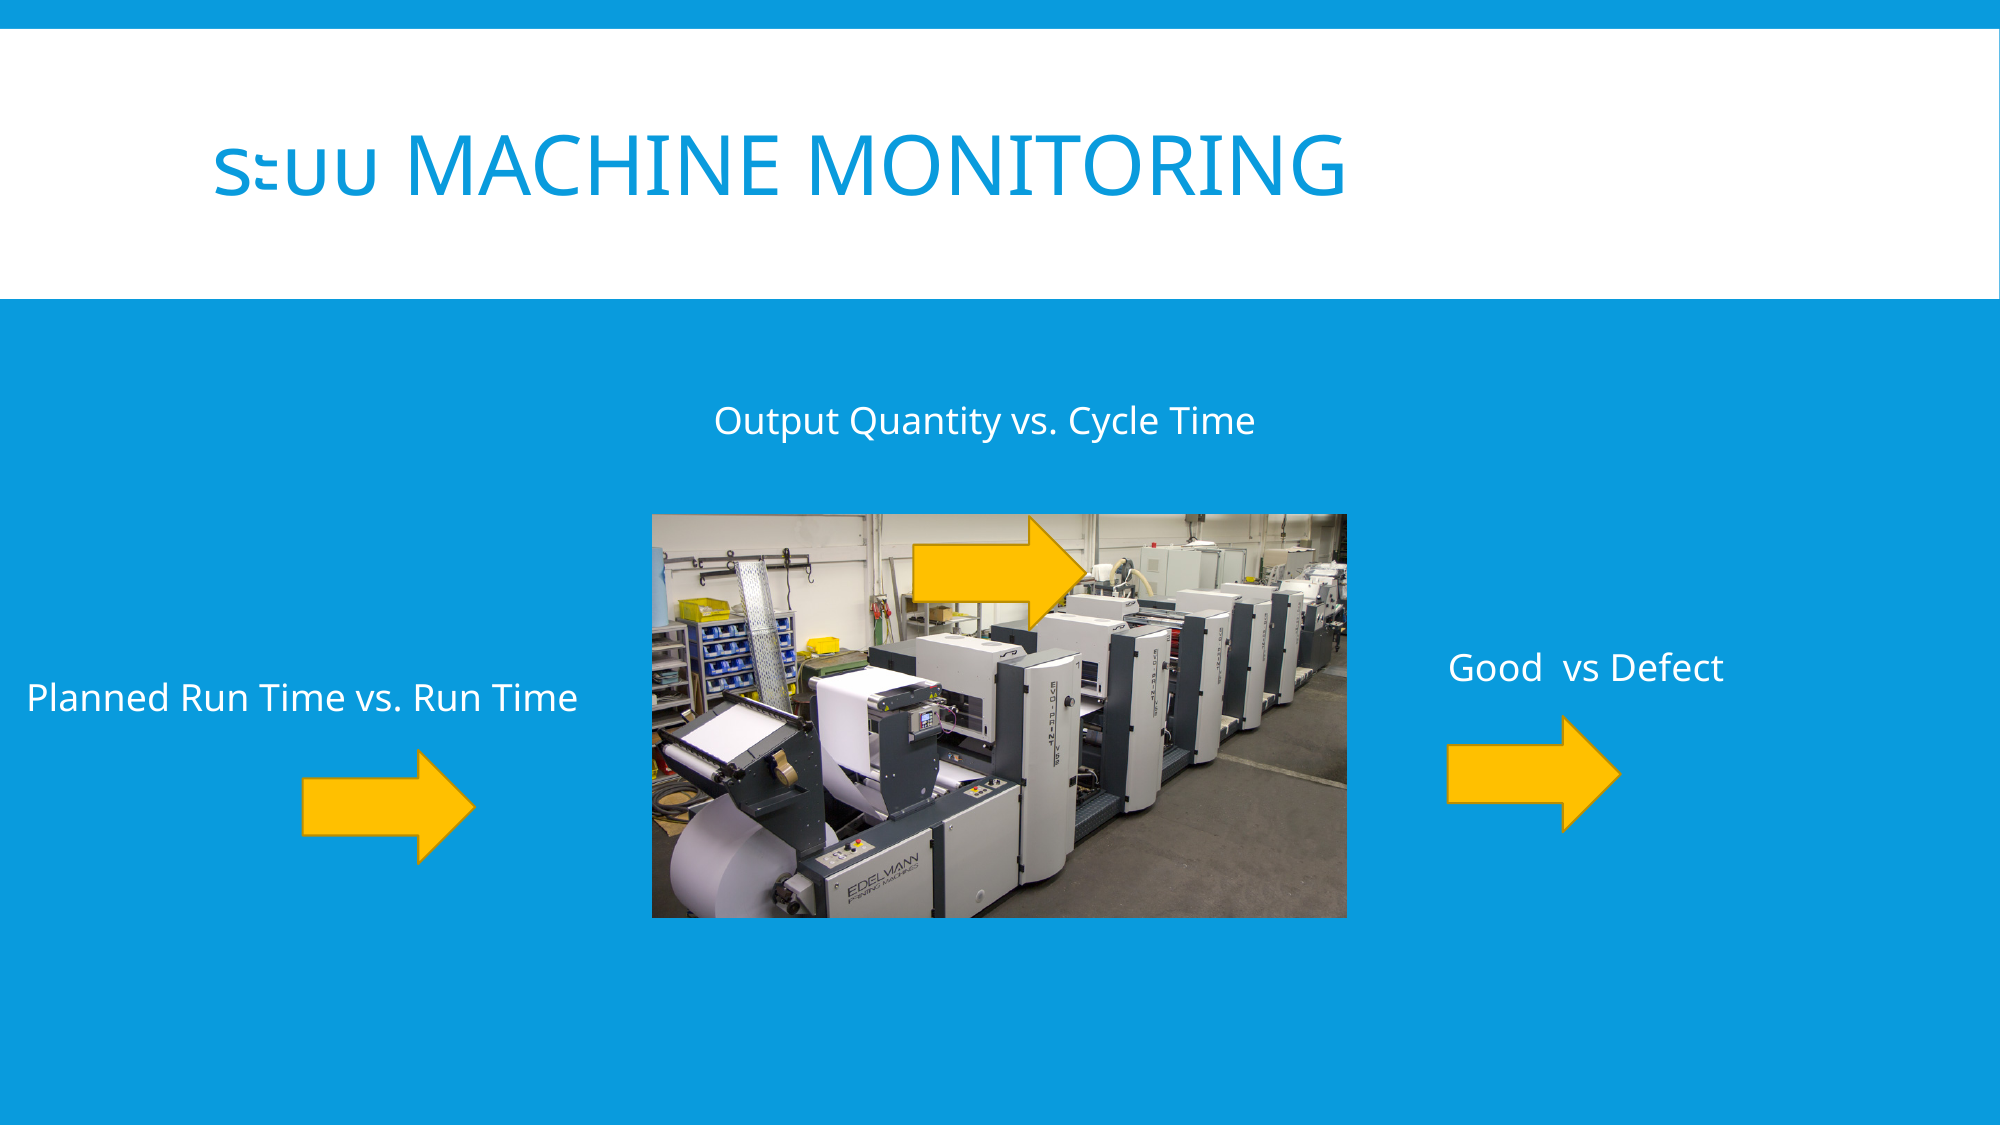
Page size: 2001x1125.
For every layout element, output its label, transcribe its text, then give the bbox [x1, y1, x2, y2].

title ระบบ Machine Monitoring [197, 46, 1803, 295]
text_box Good vs Defect [1433, 636, 1740, 697]
text_box Output Quantity vs. Cycle Time [698, 389, 1272, 450]
text_box [301, 748, 477, 865]
text_box Planned Run Time vs. Run Time [11, 666, 594, 727]
text_box [1446, 715, 1622, 834]
picture [653, 515, 1346, 917]
